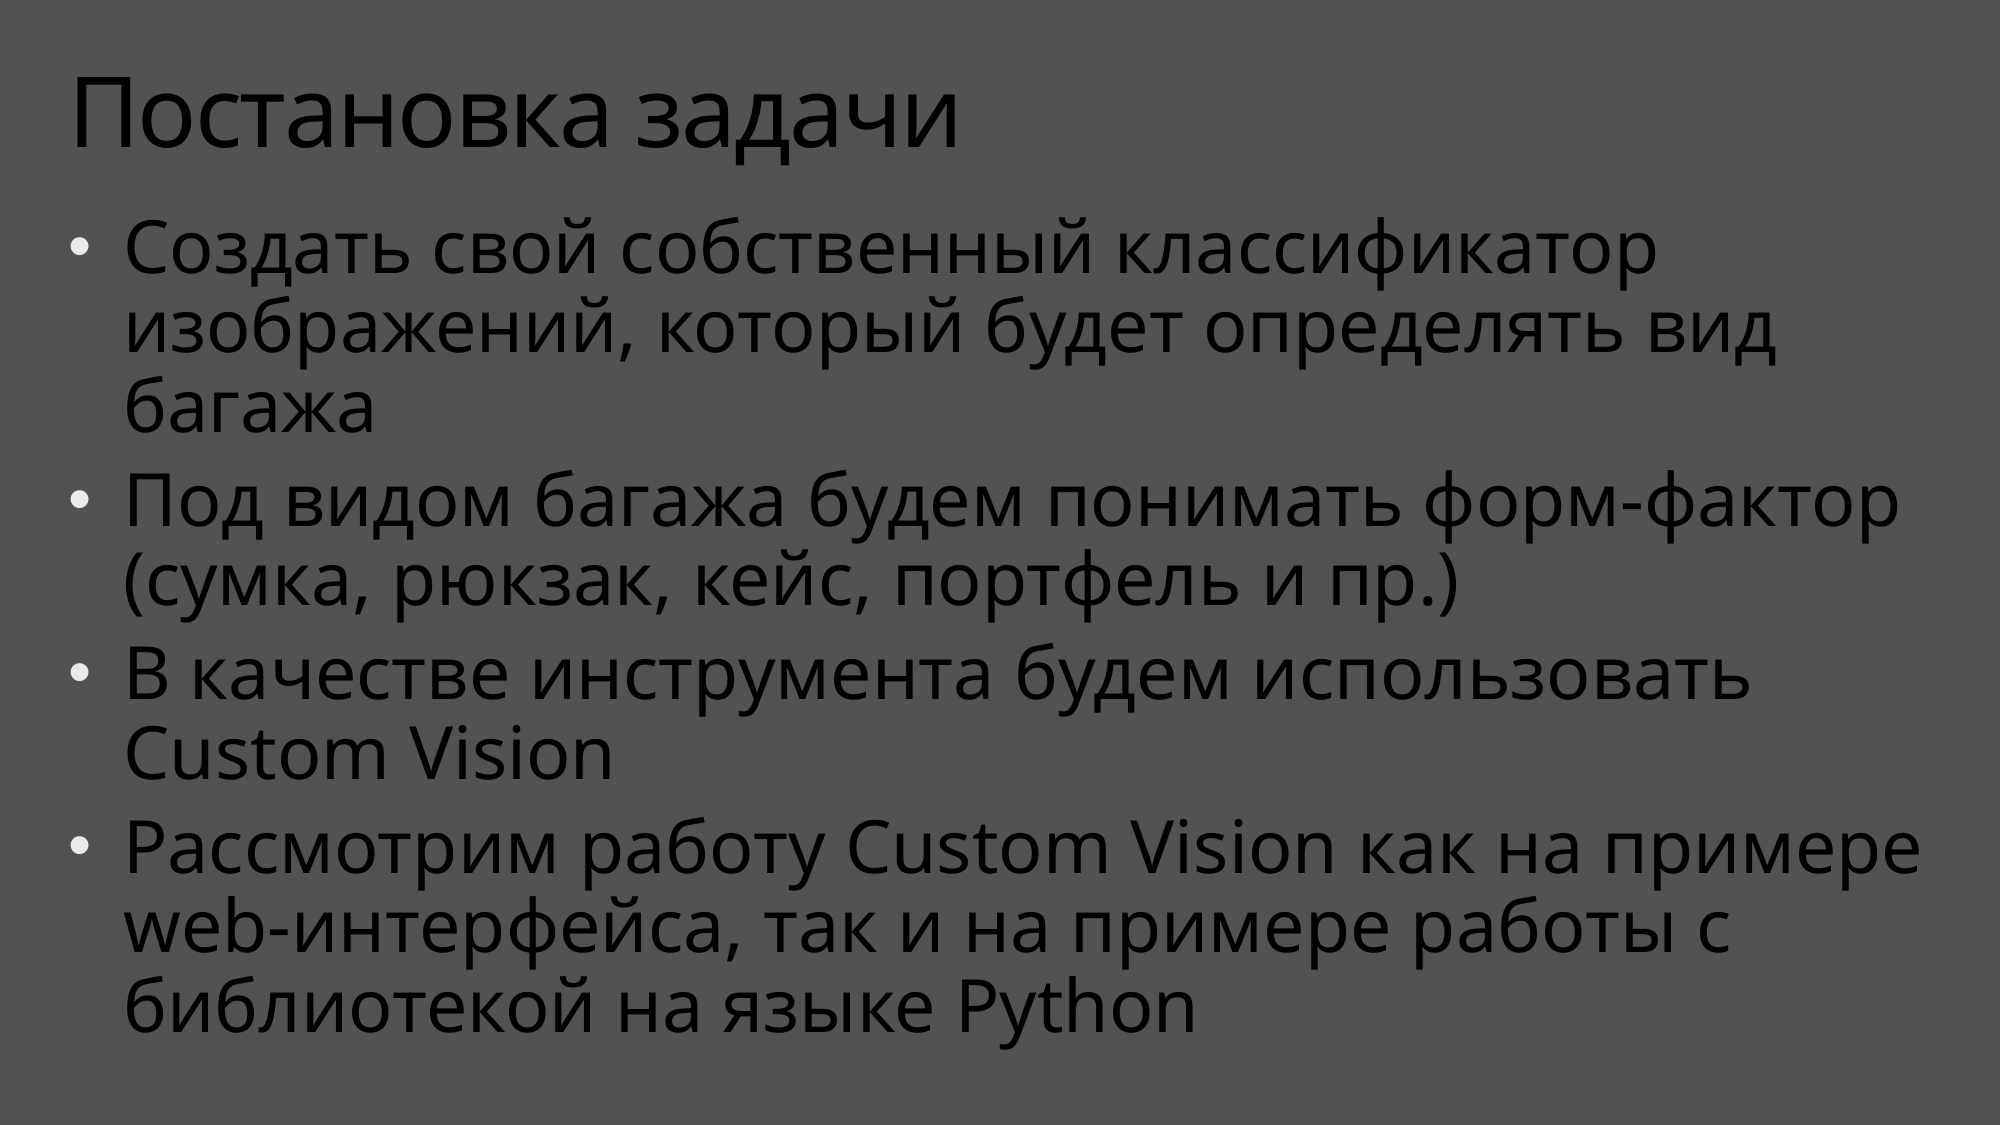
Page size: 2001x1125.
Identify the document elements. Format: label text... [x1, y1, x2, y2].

title Постановка задачи [44, 47, 1957, 196]
list Создать свой собственный классификатор изображений, который будет определять вид багажа Под видом багажа будем понимать форм-фактор (сумка, рюкзак, кейс, портфель и пр.) В качестве инструмента будем использовать Custom Vision Рассмотрим работу Custom Vision как на примере web-интерфейса, так и на примере работы с библиотекой на языке Python [44, 196, 1956, 1099]
